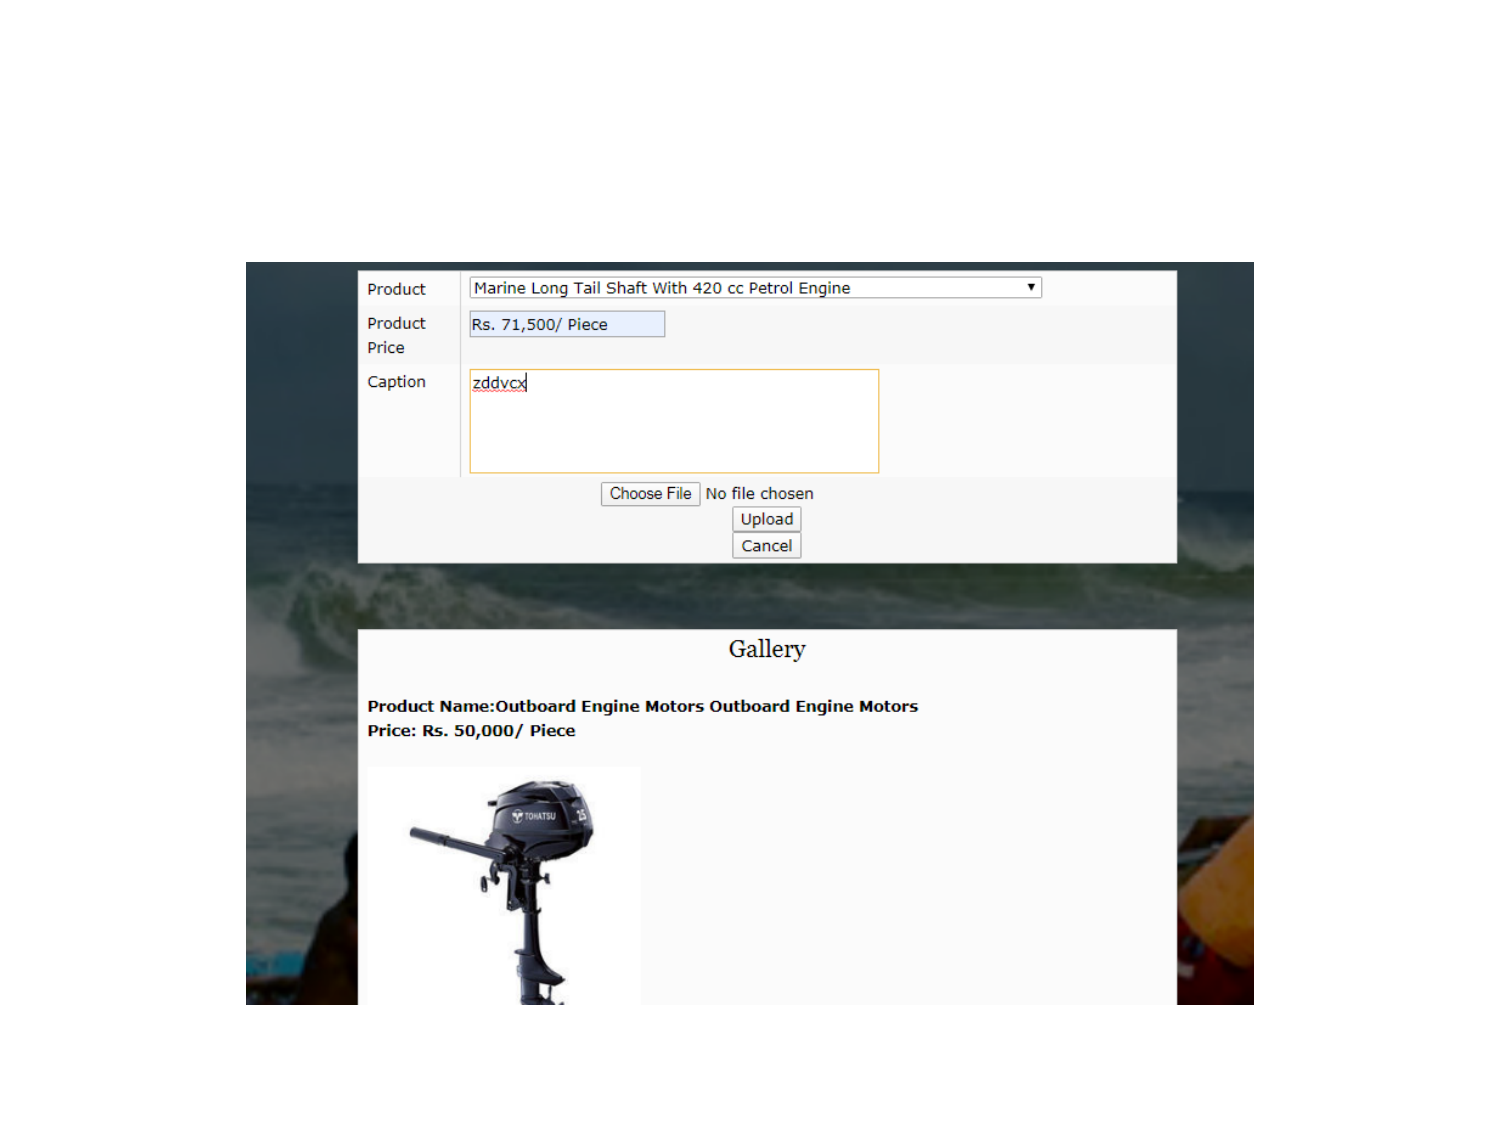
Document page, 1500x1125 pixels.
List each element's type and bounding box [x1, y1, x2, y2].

list [245, 262, 1254, 1006]
